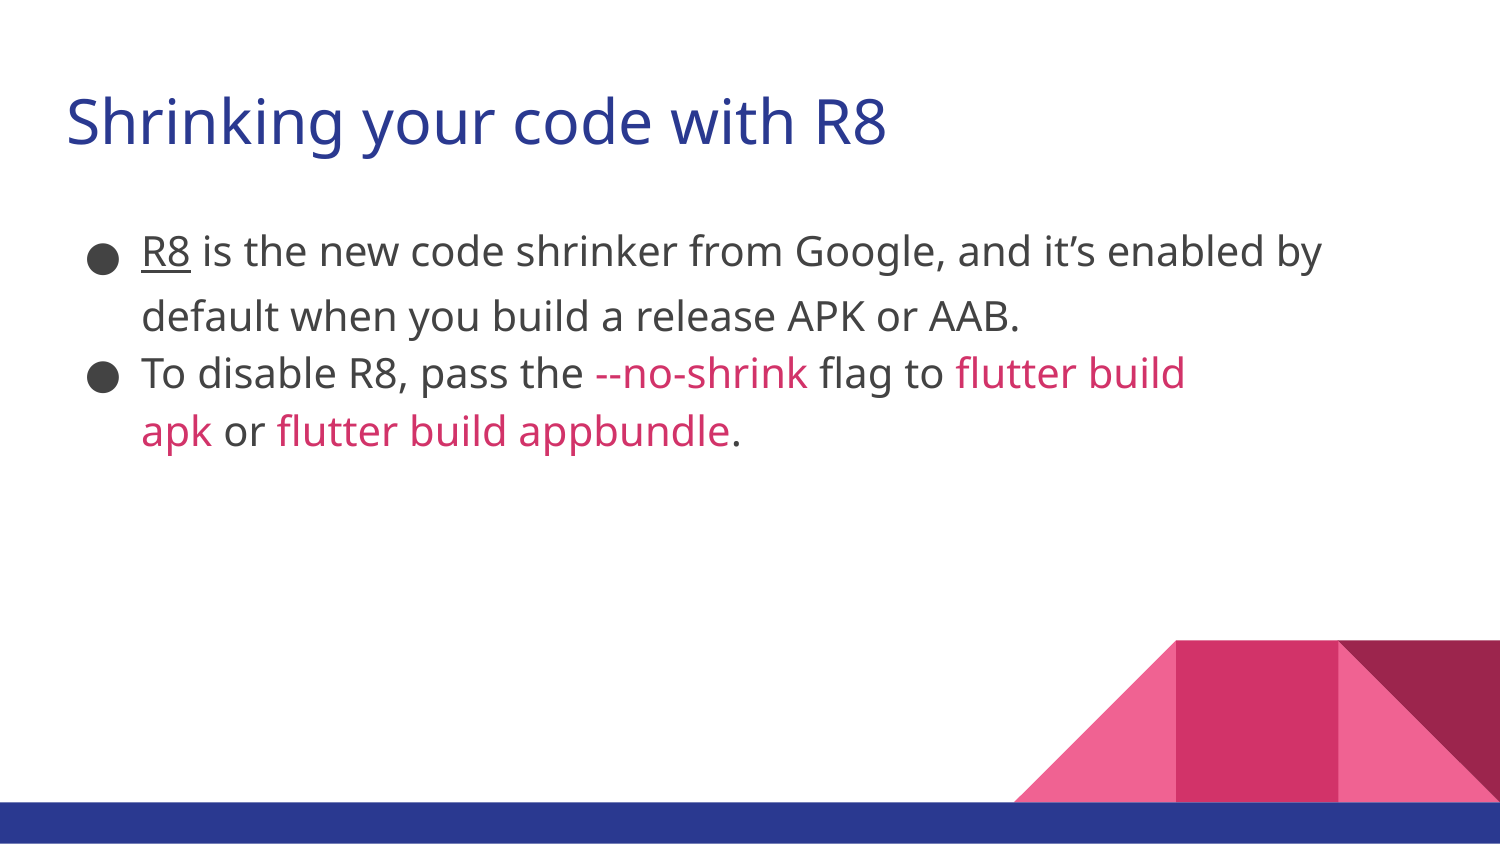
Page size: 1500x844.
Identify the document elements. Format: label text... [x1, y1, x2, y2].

title Shrinking your code with R8 [51, 67, 1449, 167]
list R8 is the new code shrinker from Google, and it’s enabled by default when you build a release APK or AAB. To disable R8, pass the --no-shrink flag to flutter build apk or flutter build appbundle. [51, 201, 1449, 750]
